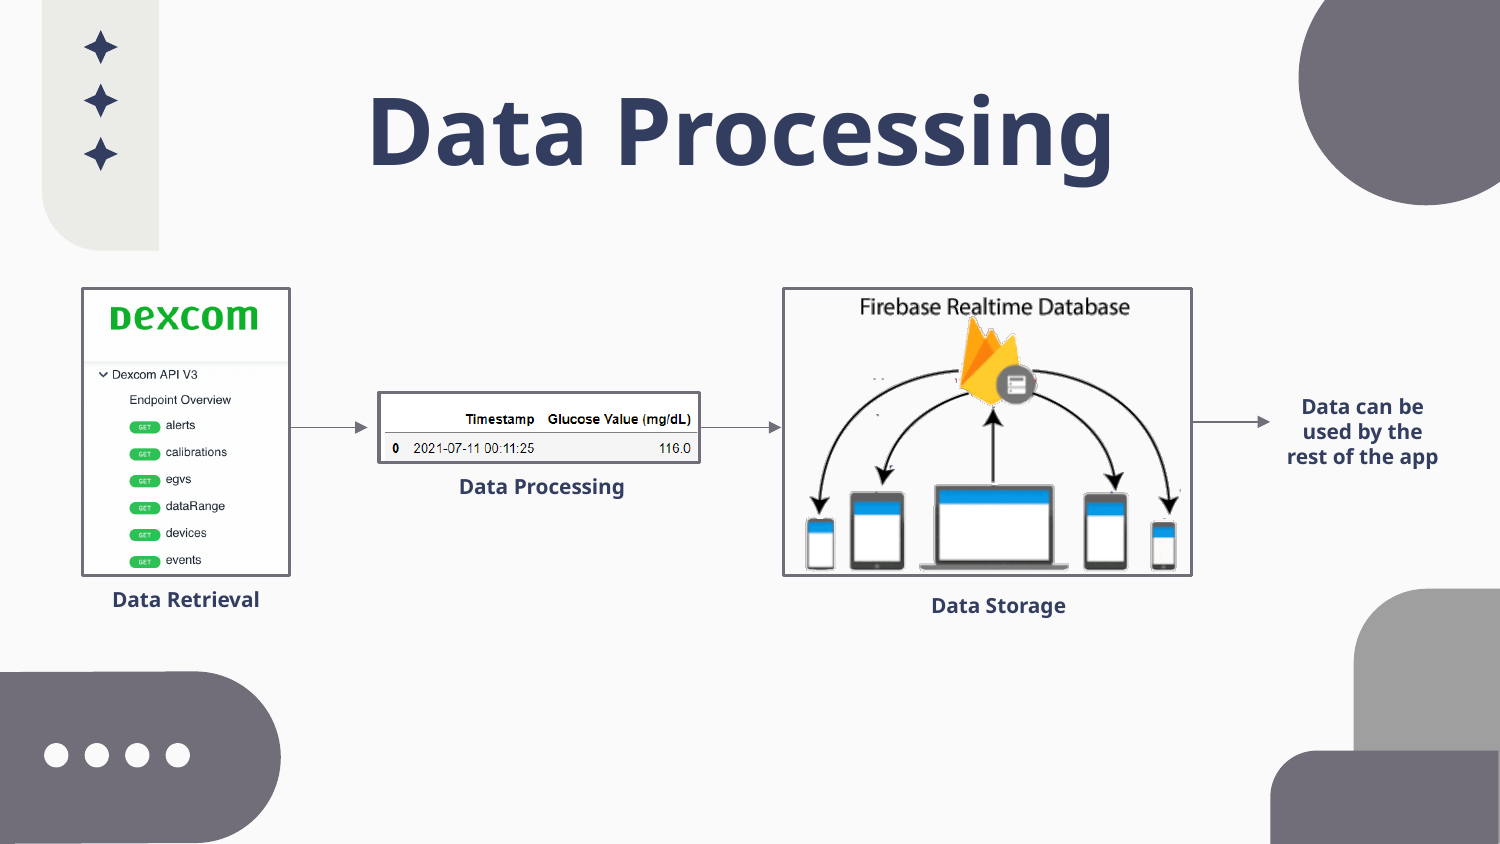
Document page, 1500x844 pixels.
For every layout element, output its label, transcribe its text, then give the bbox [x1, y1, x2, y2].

text_box Data Processing [295, 460, 779, 511]
picture [84, 289, 288, 574]
text_box Data can be used by the rest of the app [1270, 378, 1456, 484]
text_box Data Retrieval [0, 573, 432, 624]
picture [380, 393, 698, 461]
title Data Processing [201, 83, 1281, 200]
text_box Data Storage [752, 580, 1245, 631]
picture [784, 289, 1191, 574]
